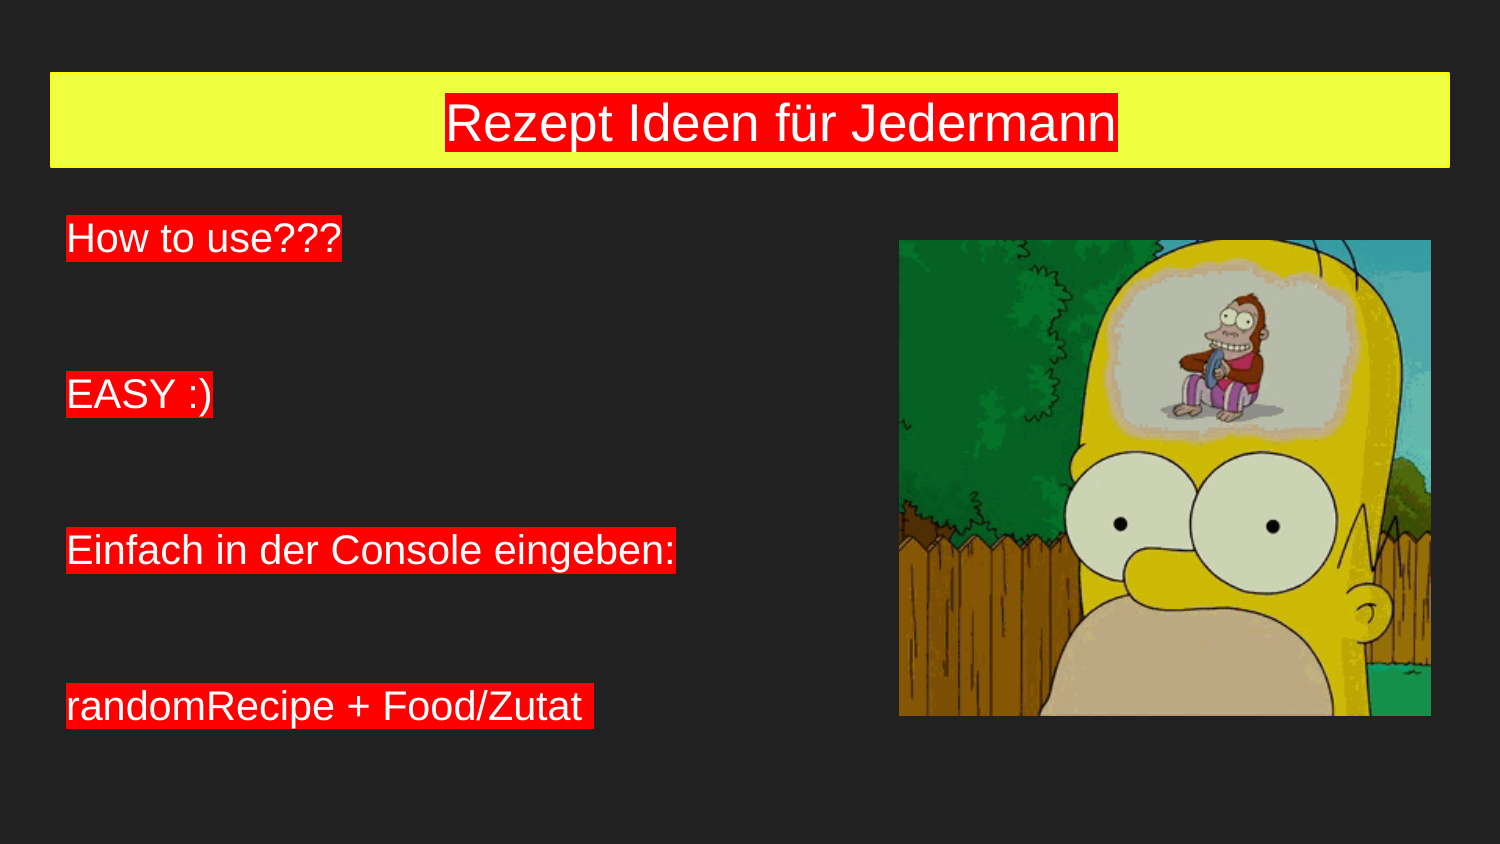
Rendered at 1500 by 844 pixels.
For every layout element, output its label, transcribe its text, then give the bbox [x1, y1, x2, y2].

picture [899, 240, 1431, 716]
title Rezept Ideen für Jedermann [51, 72, 1449, 167]
list How to use??? EASY :) Einfach in der Console eingeben: randomRecipe + Food/Zutat [51, 189, 1449, 750]
